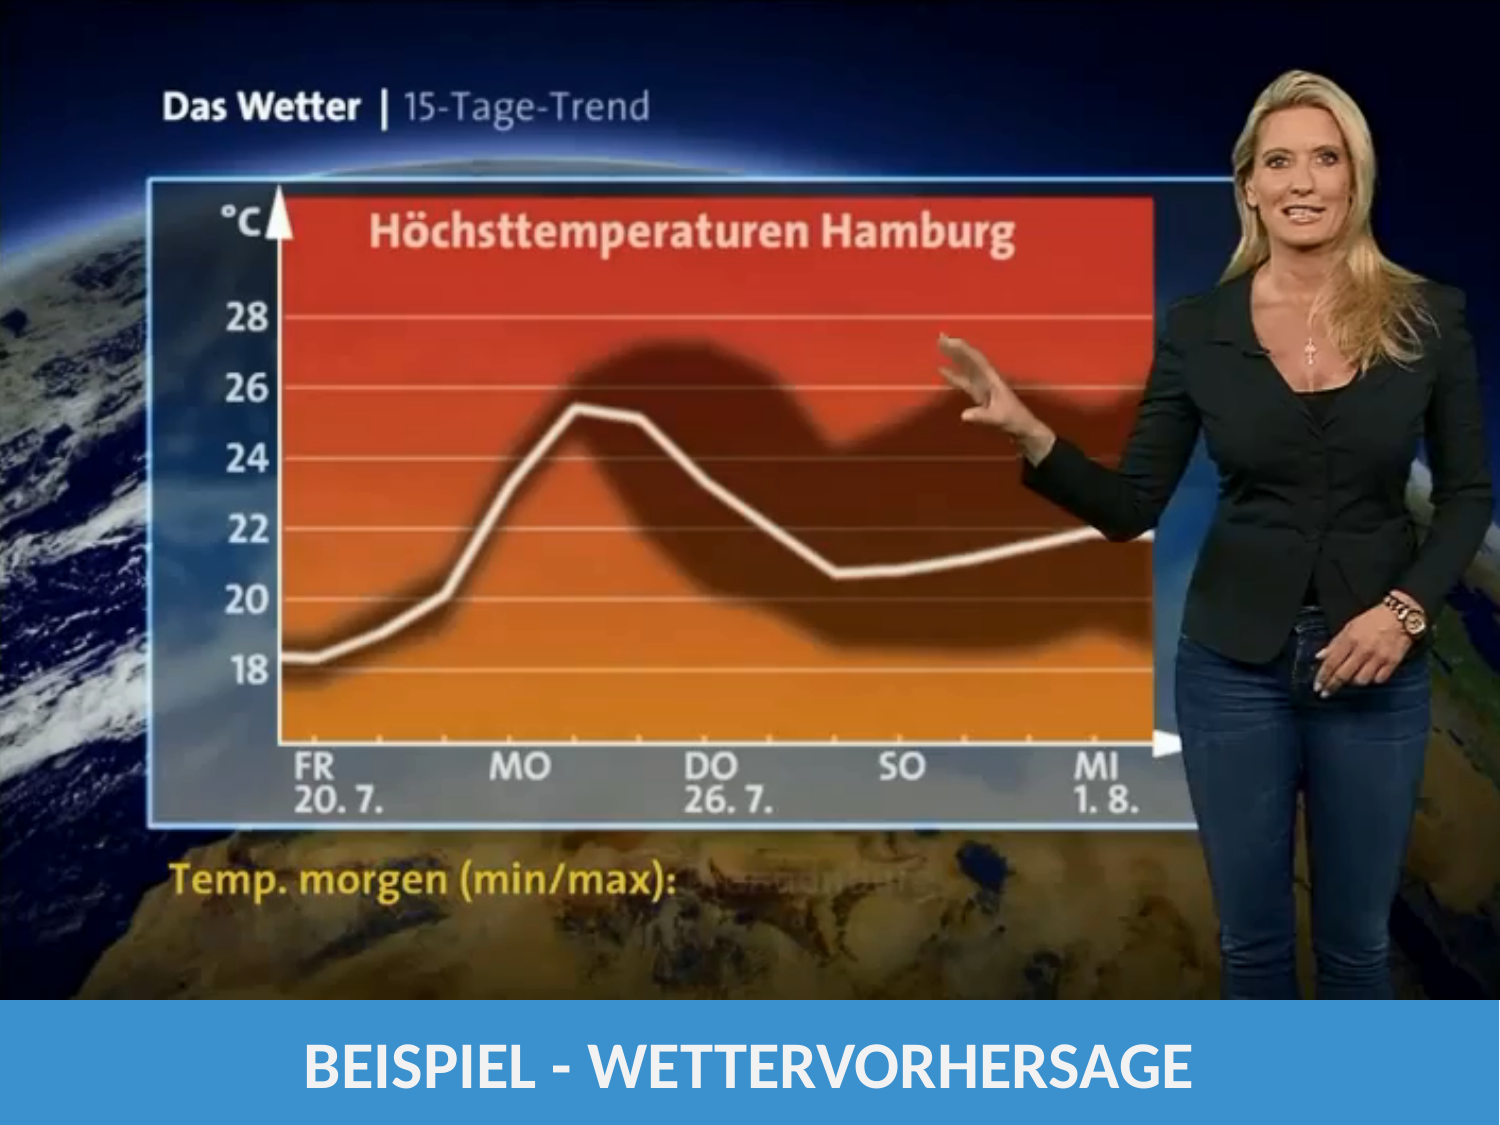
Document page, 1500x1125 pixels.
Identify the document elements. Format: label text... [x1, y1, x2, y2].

text_box Beispiel - wettervorhersage [0, 1007, 1500, 1125]
picture [0, 0, 1500, 1000]
